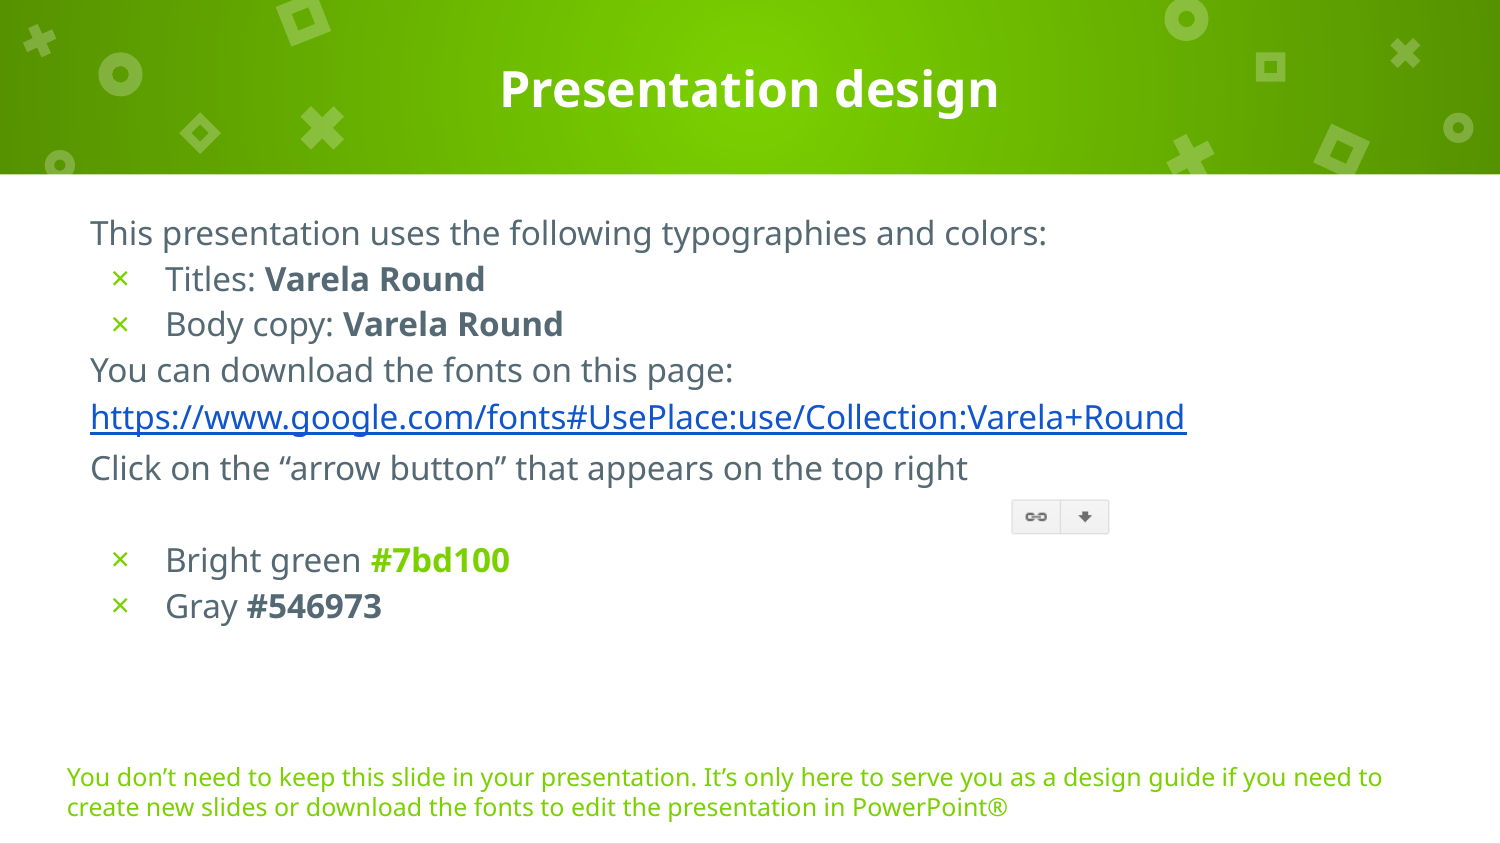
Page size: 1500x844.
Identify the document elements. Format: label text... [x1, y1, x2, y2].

picture [1008, 495, 1113, 538]
text_box You don’t need to keep this slide in your presentation. It’s only here to serve you as a design guide if you need to create new slides or download the fonts to edit the presentation in PowerPoint® [51, 746, 1451, 835]
title Presentation design [142, 0, 1358, 175]
list This presentation uses the following typographies and colors: Titles: Varela Round Body copy: Varela Round You can download the fonts on this page: https://www.google.com/fonts#UsePlace:use/Collection:Varela+Round Click on the “arrow button” that appears on the top right Bright green #7bd100 Gray #546973 [75, 196, 1425, 634]
